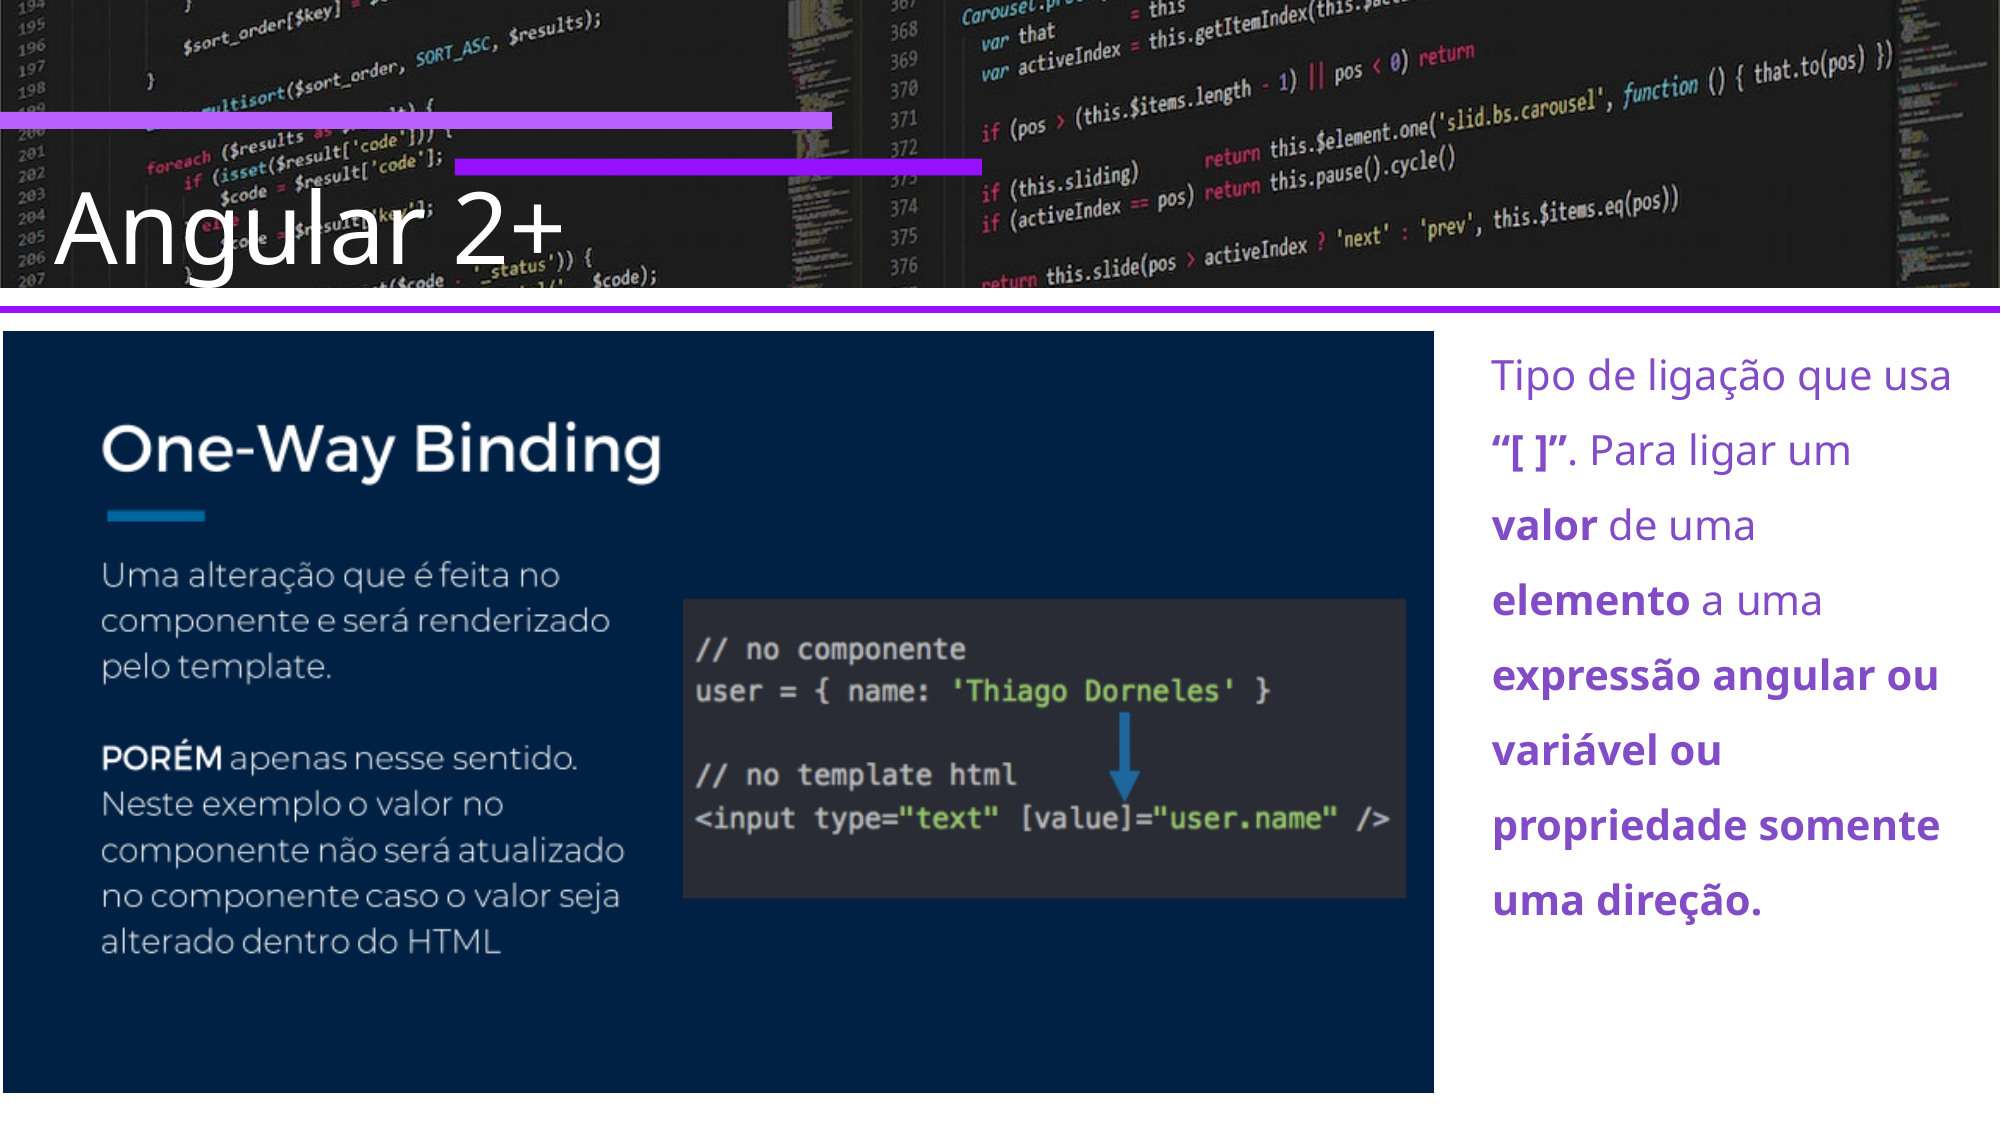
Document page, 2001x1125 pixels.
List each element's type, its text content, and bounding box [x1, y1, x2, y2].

list Angular 2+ [39, 288, 1836, 299]
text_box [0, 111, 982, 176]
text_box Tipo de ligação que usa “[ ]”. Para ligar um valor de uma elemento a uma expressão angular ou variável ou propriedade somente uma direção. [1477, 316, 1973, 931]
picture [3, 331, 1434, 1093]
picture [0, 0, 2000, 288]
